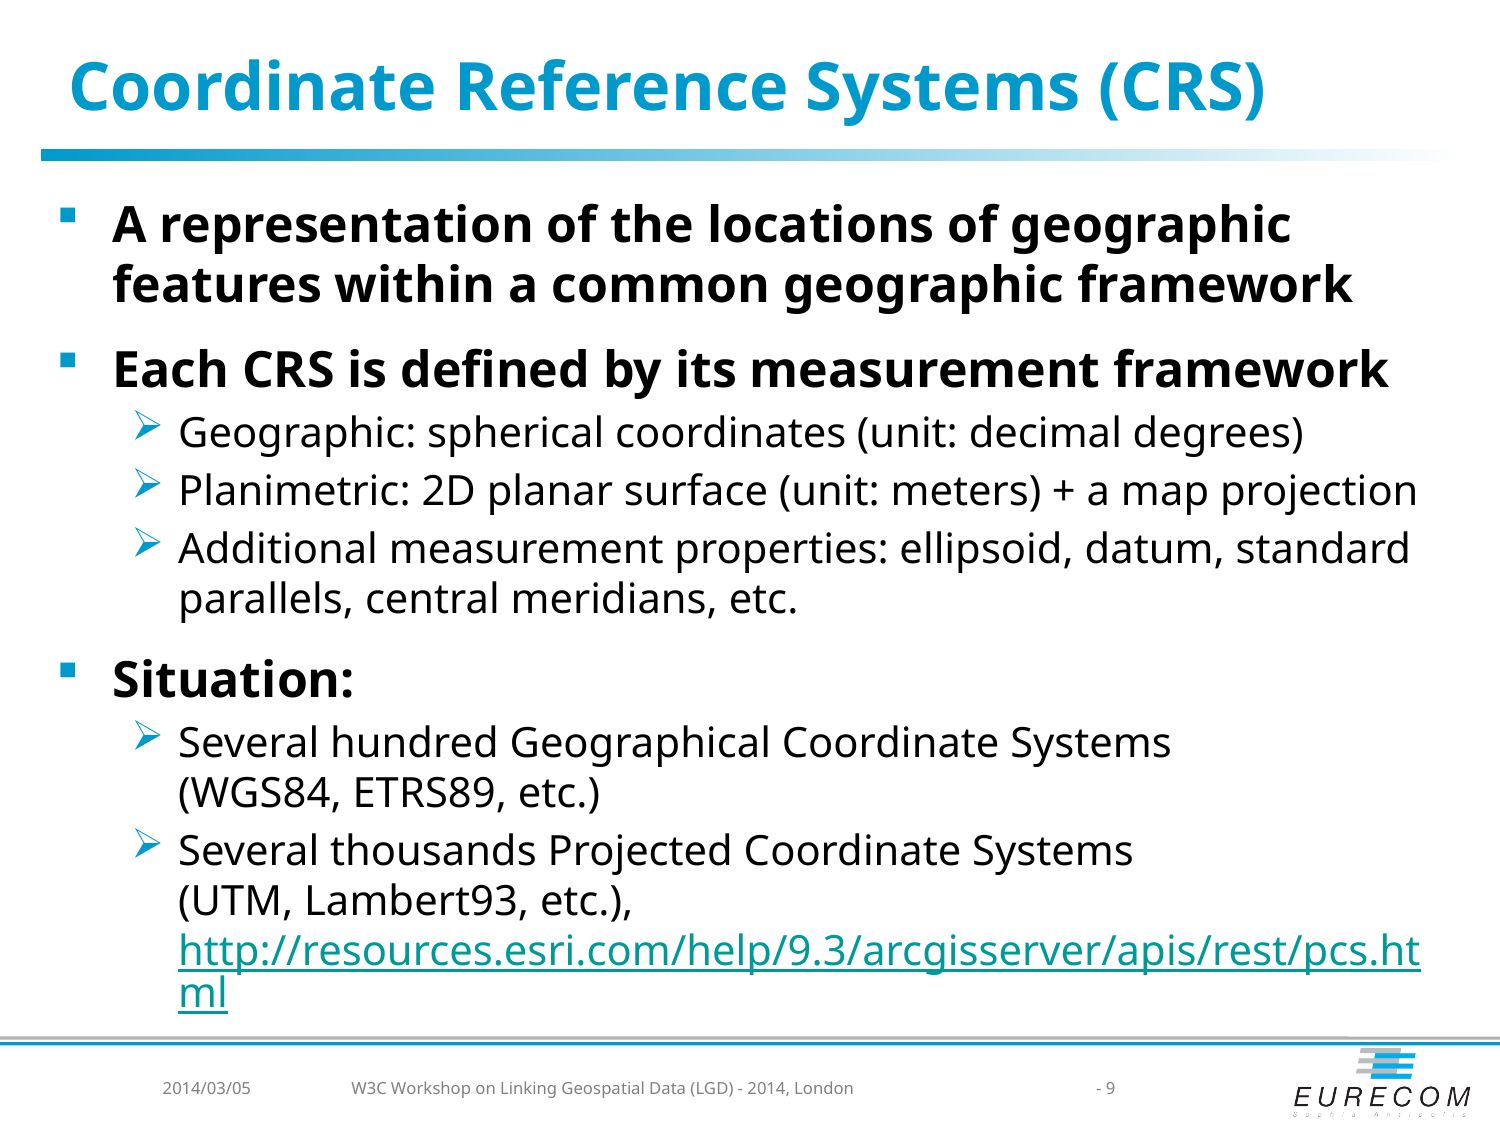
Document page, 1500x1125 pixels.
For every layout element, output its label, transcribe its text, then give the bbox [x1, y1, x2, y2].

picture [1293, 1048, 1477, 1118]
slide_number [147, 1070, 325, 1103]
list A representation of the locations of geographic features within a common geographic framework Each CRS is defined by its measurement framework Geographic: spherical coordinates (unit: decimal degrees) Planimetric: 2D planar surface (unit: meters) + a map projection Additional measurement properties: ellipsoid, datum, standard parallels, central meridians, etc. Situation: Several hundred Geographical Coordinate Systems (WGS84, ETRS89, etc.) Several thousands Projected Coordinate Systems (UTM, Lambert93, etc.), http://resources.esri.com/help/9.3/arcgisserver/apis/rest/pcs.html [40, 184, 1460, 1024]
footer W3C Workshop on Linking Geospatial Data (LGD) - 2014, London [336, 1070, 1069, 1107]
title Coordinate Reference Systems (CRS) [52, 30, 1460, 138]
slide_number - 9 [1080, 1070, 1200, 1103]
